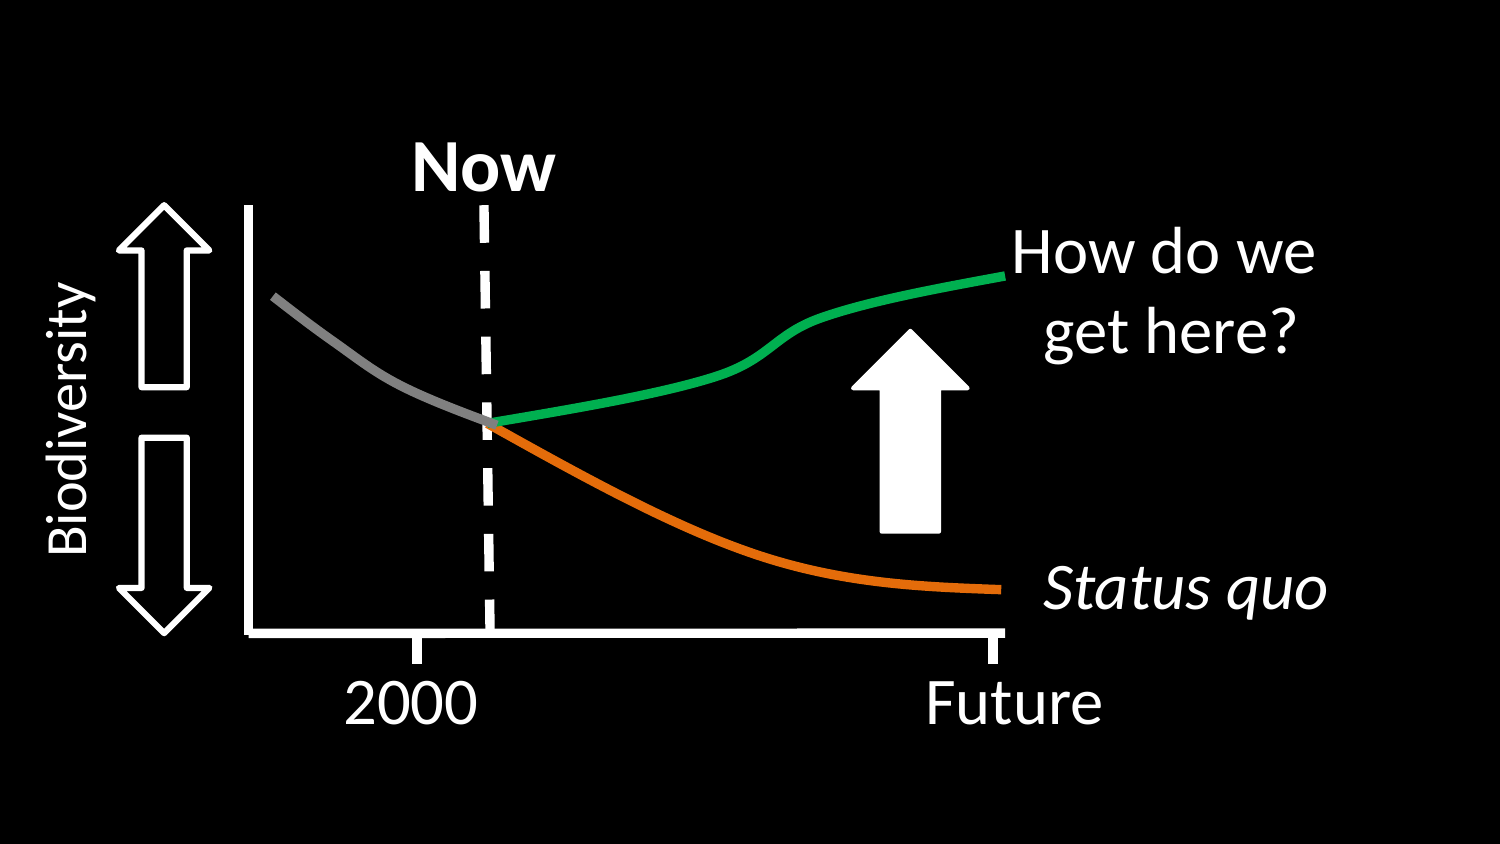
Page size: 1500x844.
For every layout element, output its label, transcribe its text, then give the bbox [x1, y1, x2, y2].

text_box [271, 294, 478, 421]
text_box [483, 204, 491, 635]
text_box [117, 435, 212, 636]
text_box Biodiversity [21, 267, 106, 573]
text_box Now [396, 108, 572, 214]
text_box [495, 288, 930, 424]
text_box Future [910, 650, 1119, 746]
text_box [495, 426, 930, 589]
text_box 2000 [328, 650, 494, 746]
text_box [851, 328, 930, 534]
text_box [935, 199, 1409, 633]
text_box [116, 203, 212, 390]
